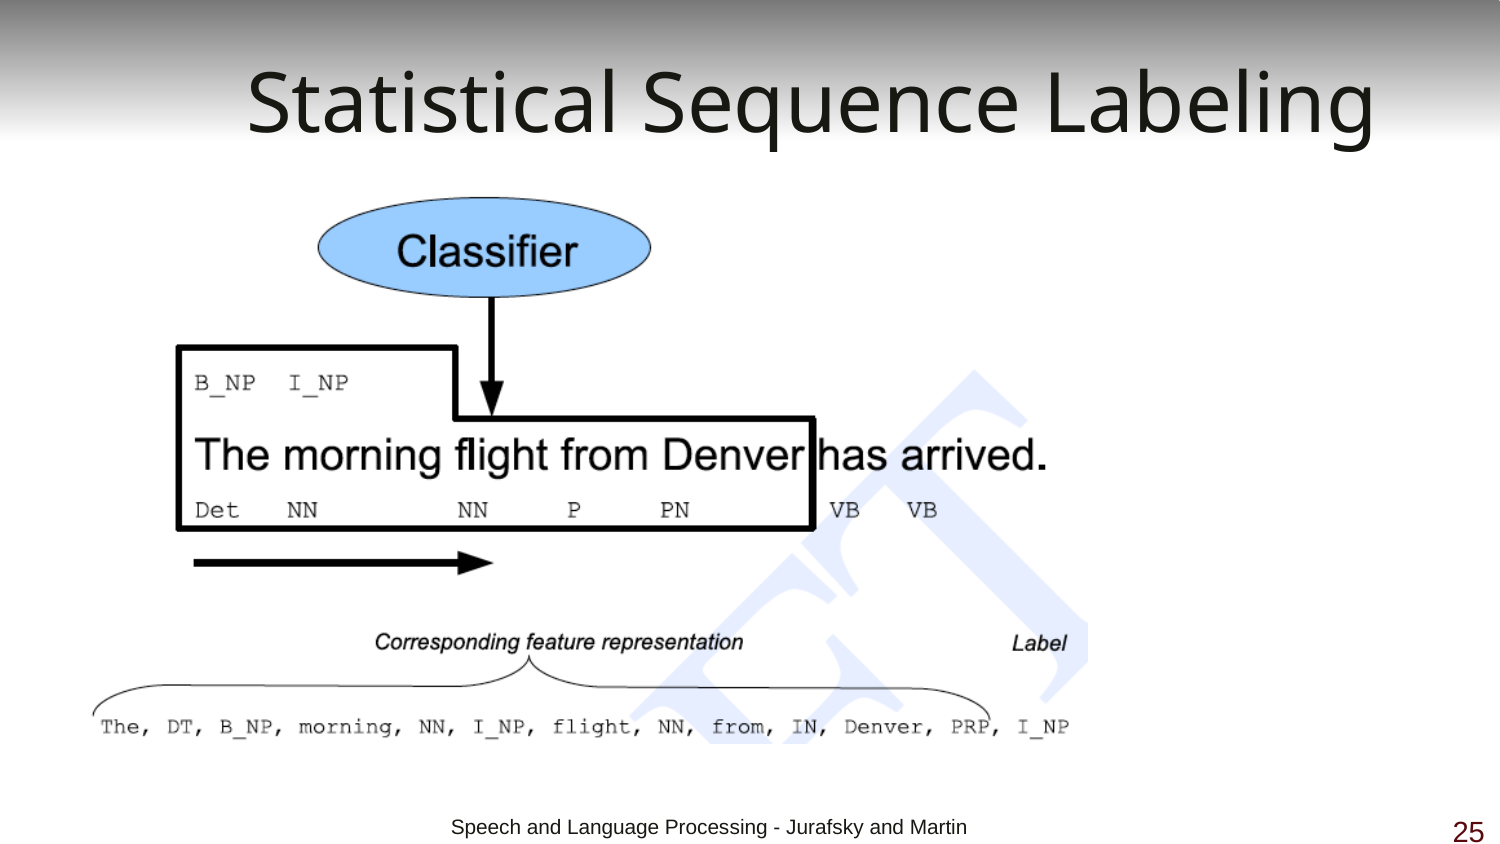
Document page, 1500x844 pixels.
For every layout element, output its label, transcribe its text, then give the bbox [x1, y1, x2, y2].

picture [62, 192, 1088, 745]
footer Speech and Language Processing - Jurafsky and Martin [199, 806, 1424, 844]
slide_number 25 [1424, 806, 1500, 844]
title Statistical Sequence Labeling [174, 5, 1450, 193]
